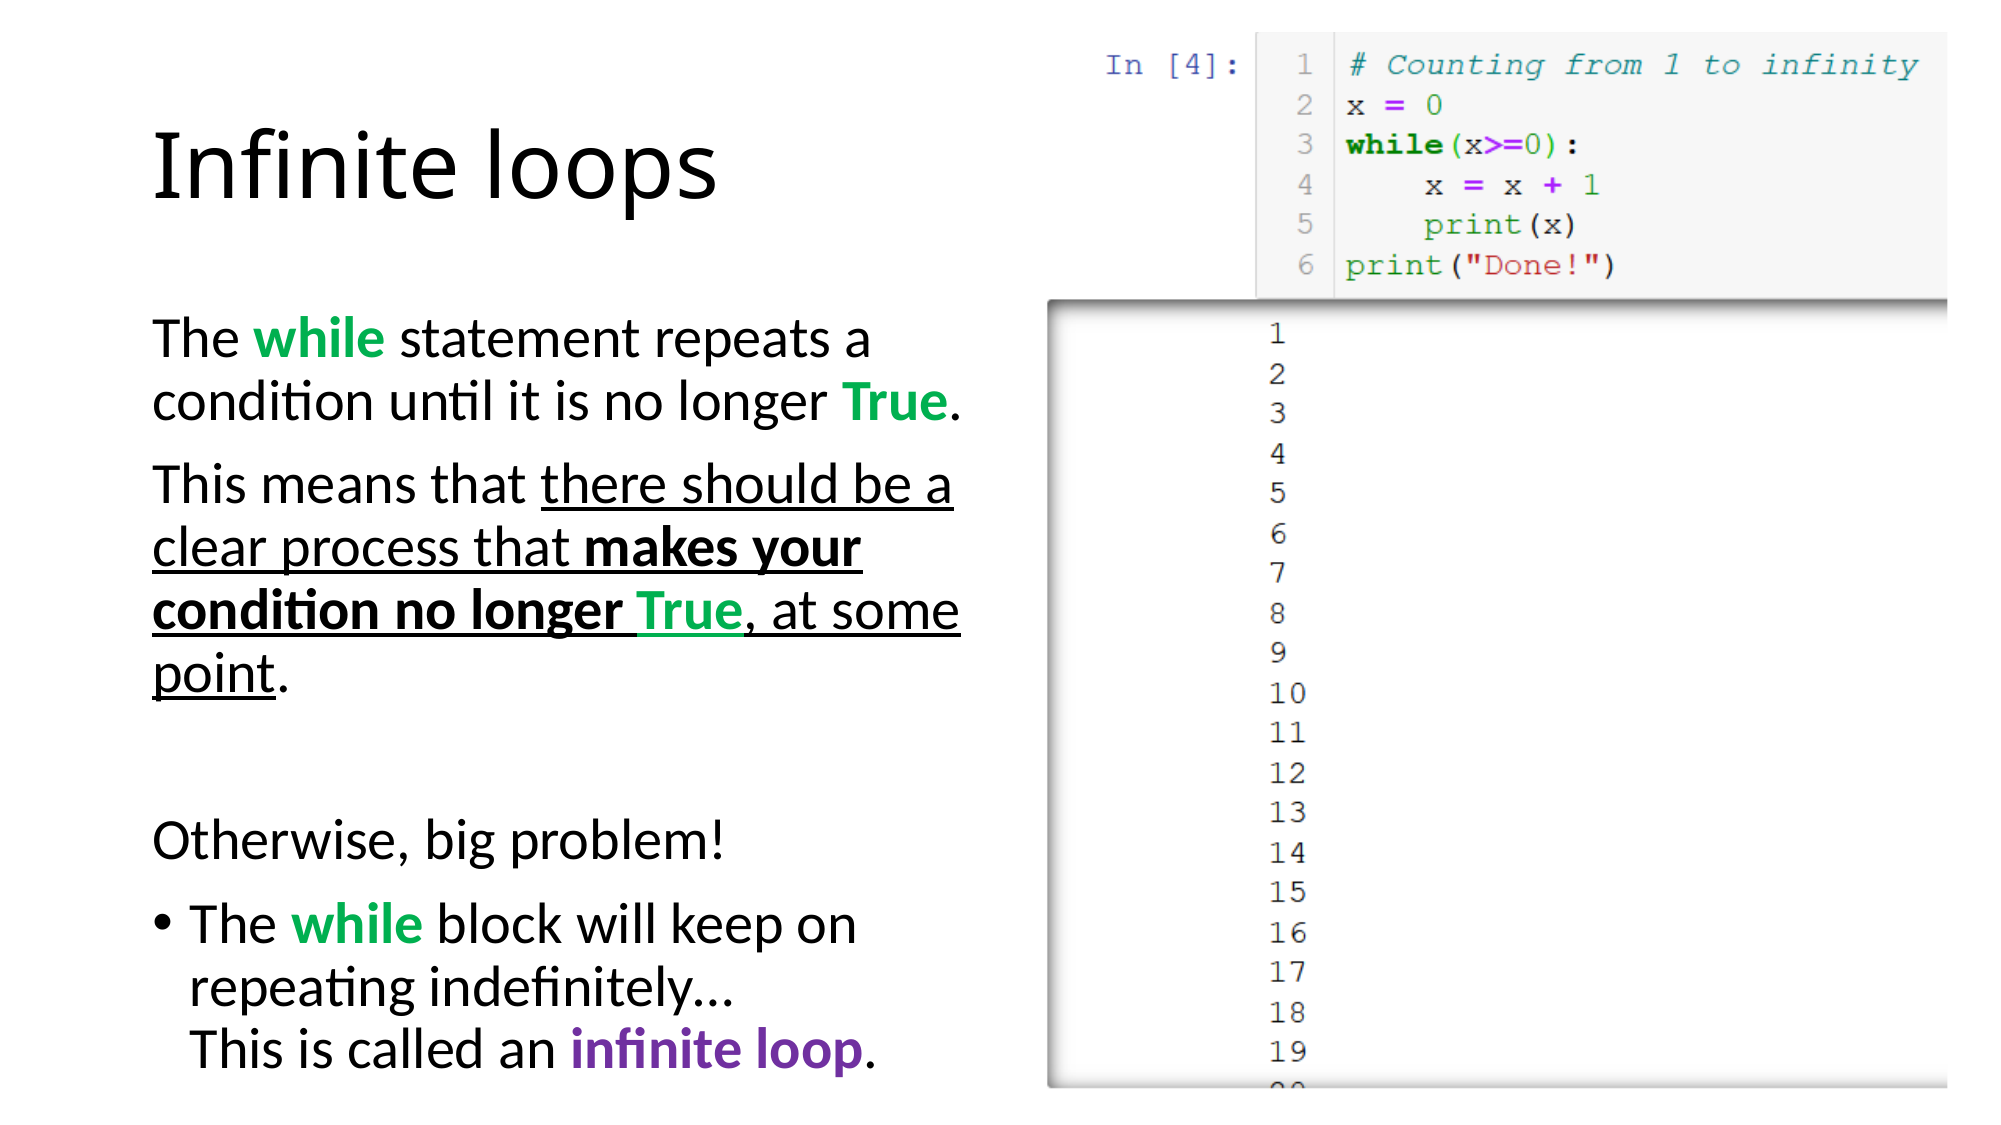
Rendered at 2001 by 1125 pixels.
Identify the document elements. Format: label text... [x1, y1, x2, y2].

picture [1030, 32, 1948, 1093]
title Infinite loops [137, 59, 1030, 278]
list The while statement repeats a condition until it is no longer True. This means that there should be a clear process that makes your condition no longer True, at some point. Otherwise, big problem! The while block will keep on repeating indefinitely… This is called an infinite loop. [137, 299, 988, 1106]
